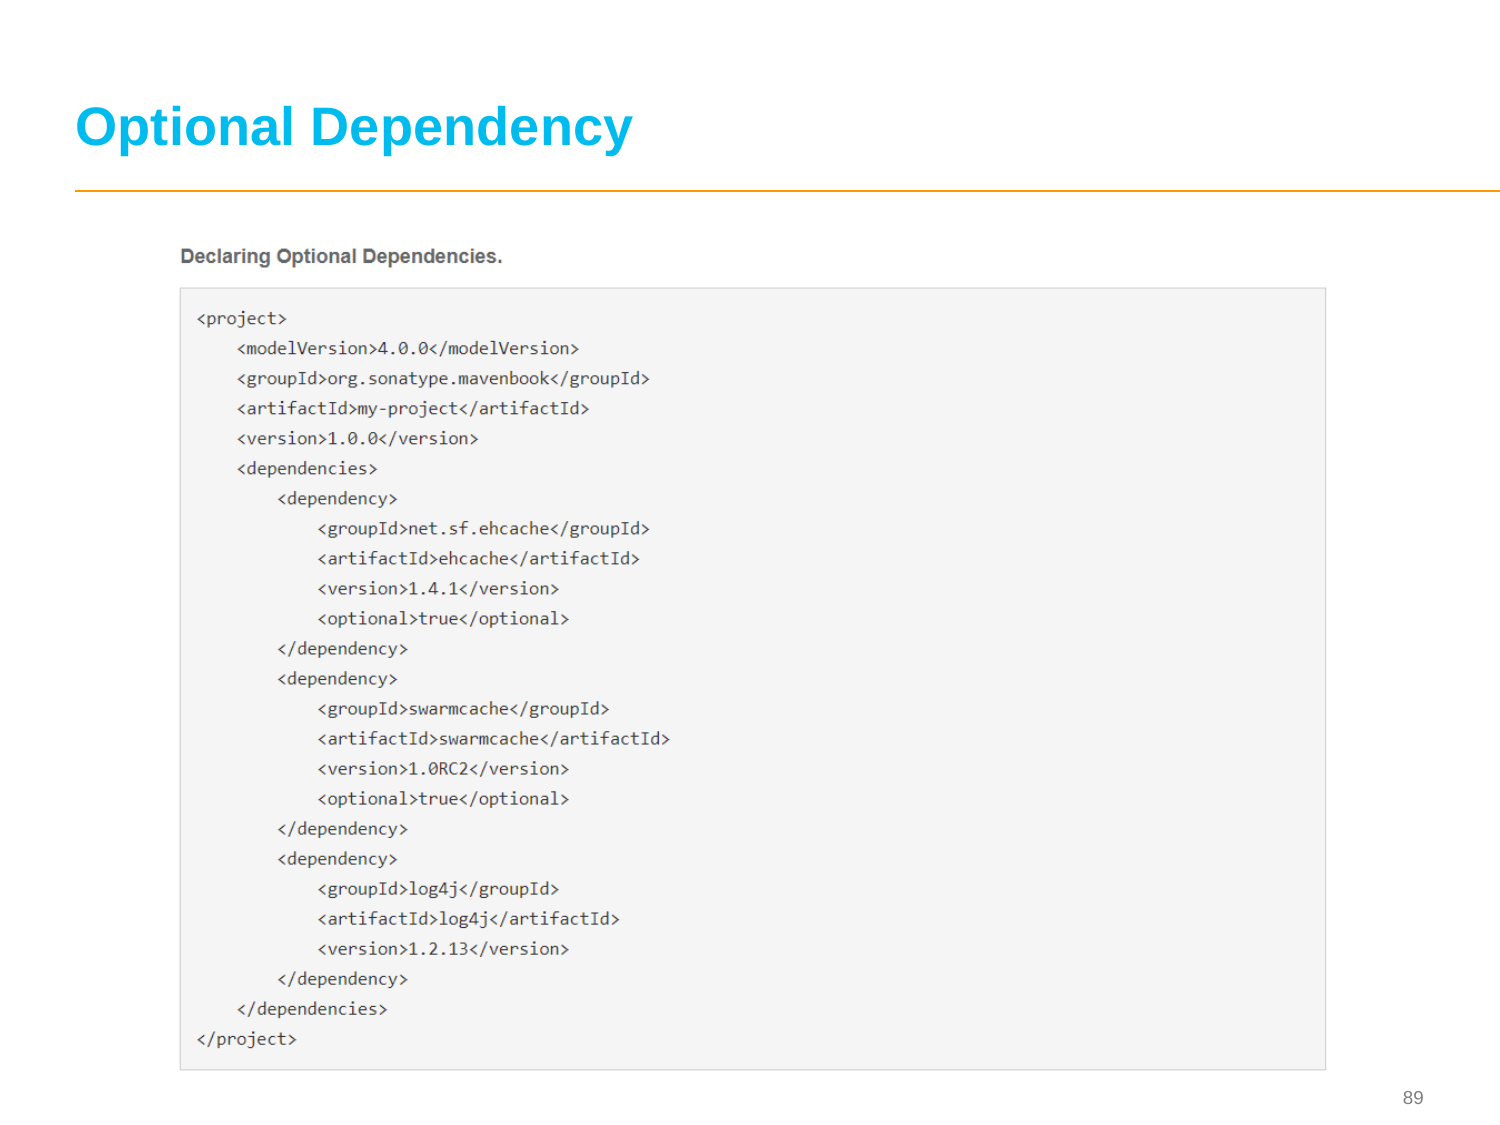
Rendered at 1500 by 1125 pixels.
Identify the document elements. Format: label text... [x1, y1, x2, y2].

title Optional Dependency [75, 27, 1422, 157]
picture [171, 238, 1329, 1073]
